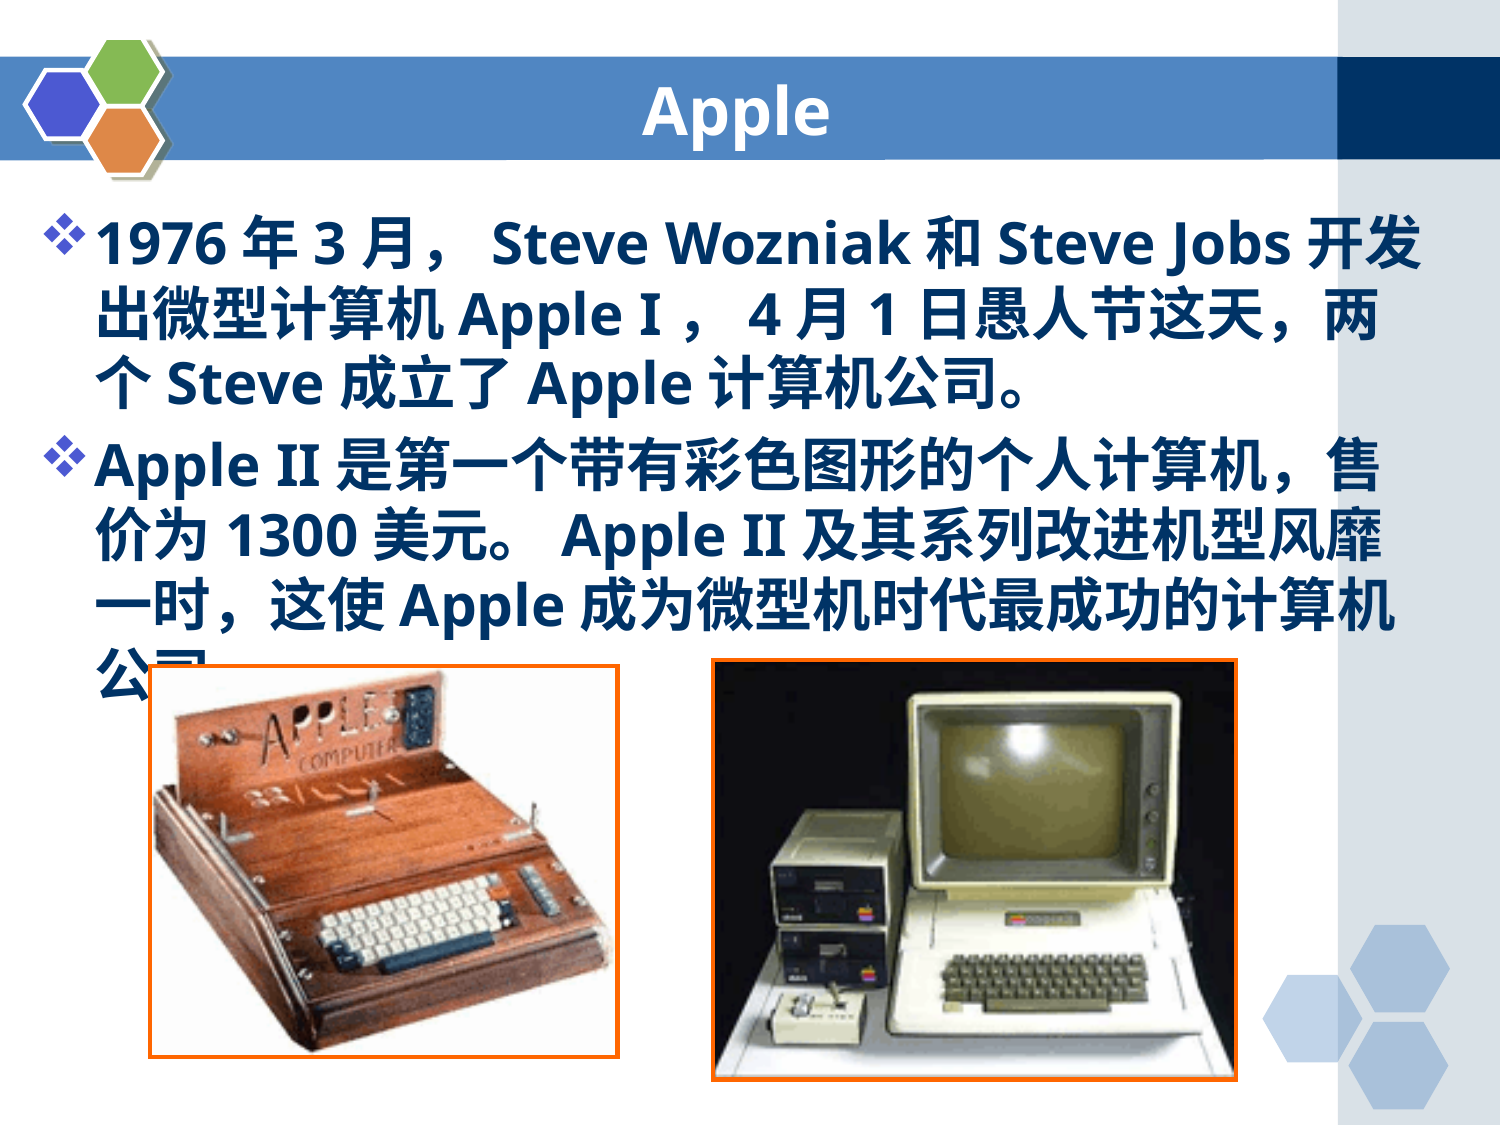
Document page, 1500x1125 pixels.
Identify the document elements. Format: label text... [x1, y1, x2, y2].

picture [152, 667, 616, 1055]
list 1976年3月，Steve Wozniak和Steve Jobs开发出微型计算机Apple I，4月1日愚人节这天，两个Steve成立了Apple计算机公司。 Apple II是第一个带有彩色图形的个人计算机，售价为1300美元。Apple II及其系列改进机型风靡一时，这使Apple成为微型机时代最成功的计算机公司 [23, 198, 1449, 943]
picture [714, 661, 1235, 1078]
title Apple [187, 62, 1288, 156]
slide_number ••• 27 [1074, 1037, 1263, 1113]
